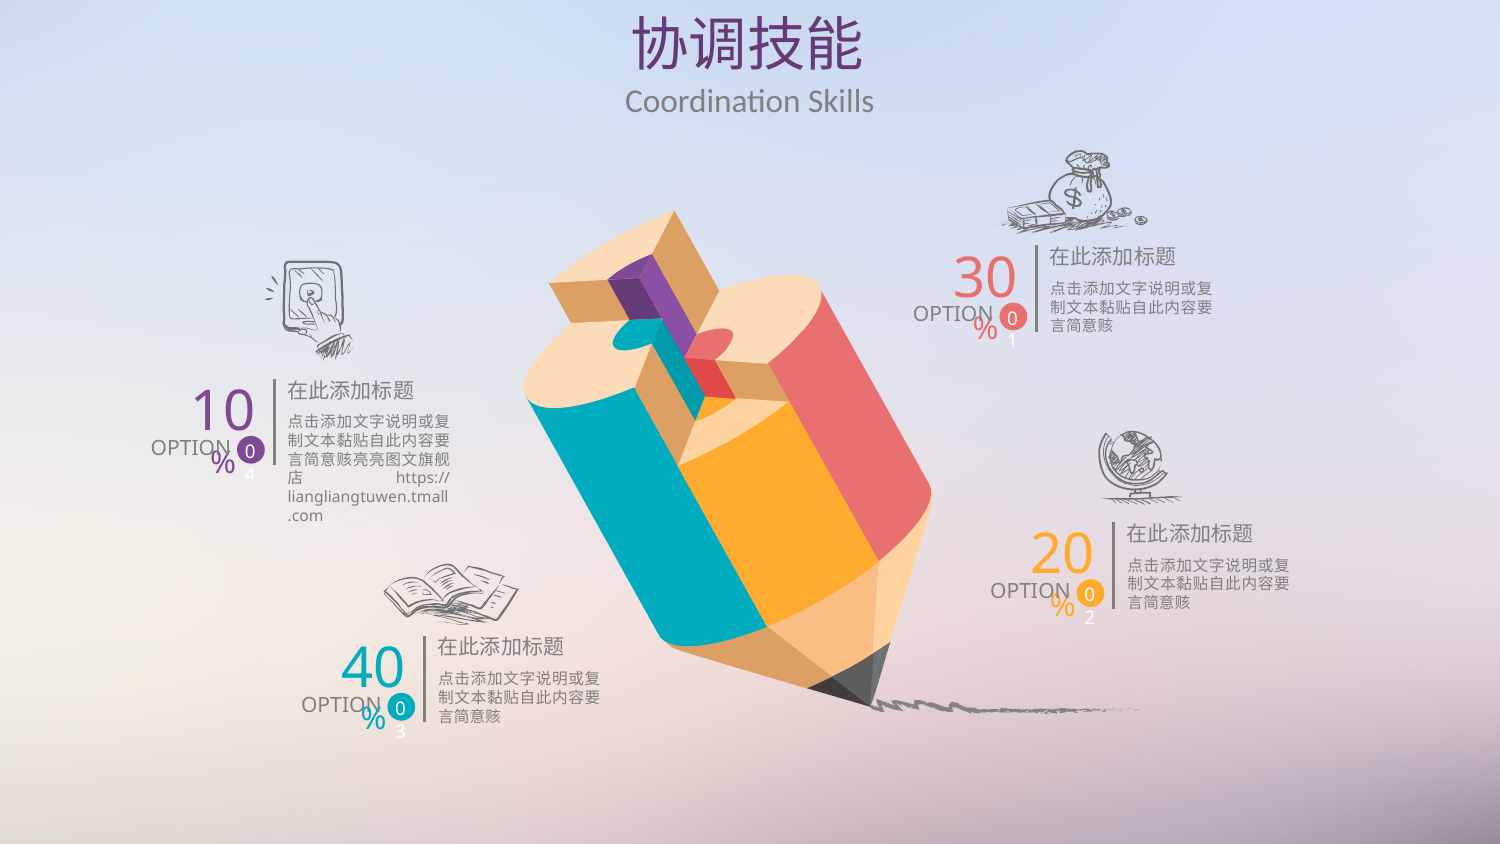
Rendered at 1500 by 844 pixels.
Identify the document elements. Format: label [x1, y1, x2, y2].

text_box [135, 366, 282, 494]
text_box [272, 369, 509, 534]
text_box [518, 209, 1150, 715]
text_box [1098, 430, 1184, 506]
picture [0, 0, 1500, 844]
text_box [975, 510, 1122, 637]
text_box [560, 0, 940, 128]
text_box [1034, 236, 1272, 344]
text_box [898, 233, 1044, 338]
text_box [383, 563, 520, 625]
text_box [264, 260, 355, 362]
text_box [996, 150, 1149, 235]
text_box [422, 626, 660, 734]
text_box [286, 623, 432, 751]
text_box [1122, 512, 1349, 620]
